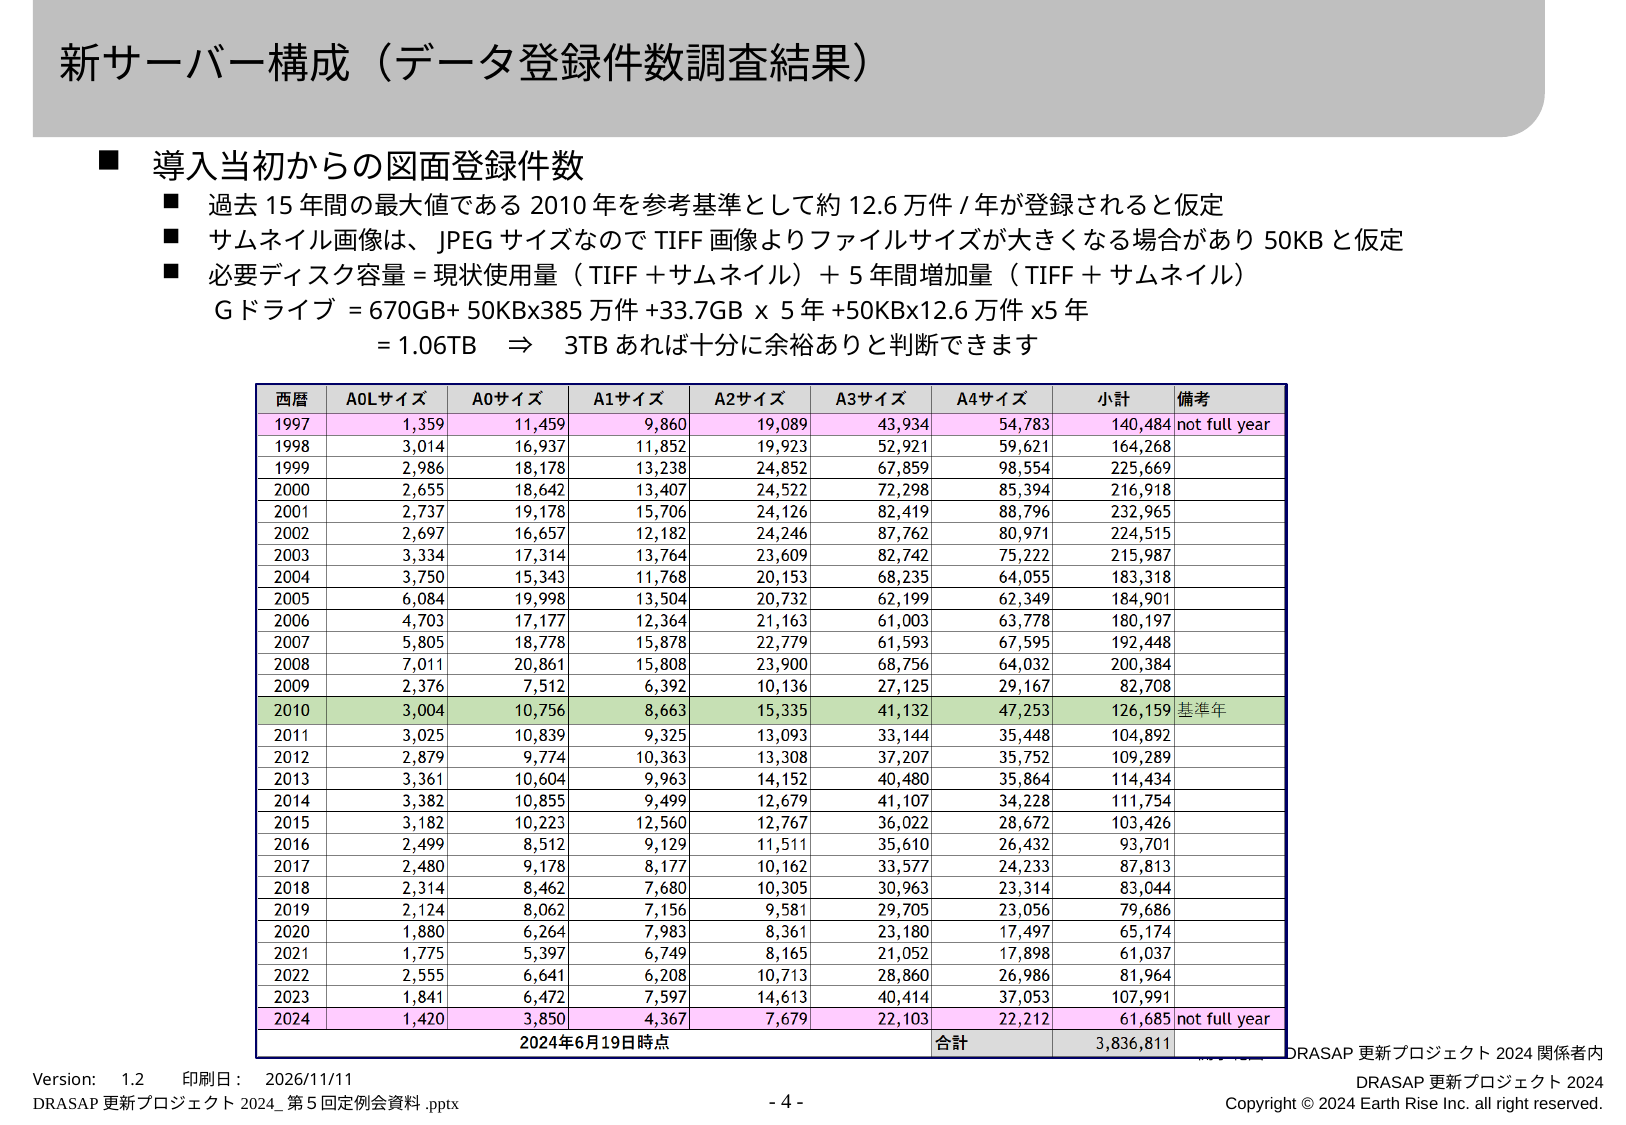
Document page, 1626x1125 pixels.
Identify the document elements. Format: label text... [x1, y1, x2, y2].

picture [256, 385, 1286, 1057]
list 導入当初からの図面登録件数 過去15年間の最大値である2010年を参考基準として約12.6万件/年が登録されると仮定 サムネイル画像は、JPEGサイズなのでTIFF画像よりファイルサイズが大きくなる場合があり50KBと仮定 必要ディスク容量=現状使用量（TIFF＋サムネイル）＋5年間増加量（TIFF＋ サムネイル） Ｇドライブ = 670GB+ 50KBx385万件+33.7GBｘ5年+50KBx12.6万件x5年 = 1.06TB ⇒ 3TBあれば十分に余裕ありと判断できます [81, 137, 1544, 982]
title 新サーバー構成（データ登録件数調査結果） [44, 21, 1155, 102]
